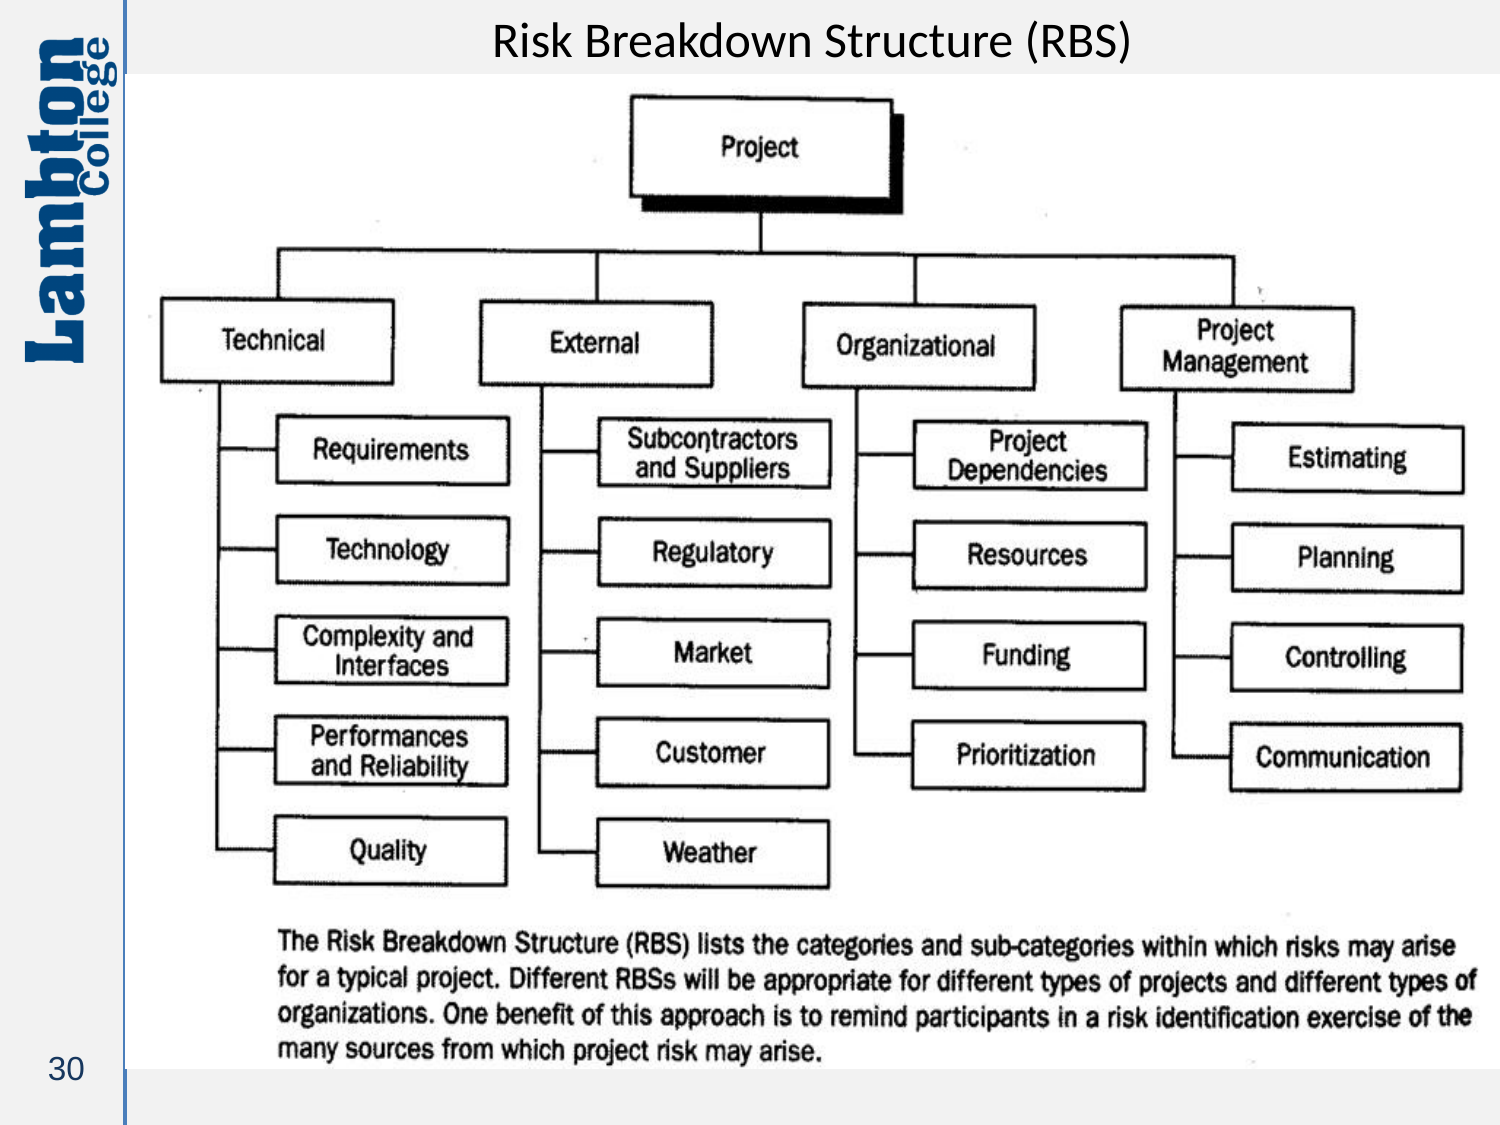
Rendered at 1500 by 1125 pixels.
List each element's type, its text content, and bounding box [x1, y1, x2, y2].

picture [25, 38, 116, 362]
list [124, 74, 1500, 1069]
slide_number 30 [24, 1037, 100, 1098]
title Risk Breakdown Structure (RBS) [125, 0, 1500, 74]
